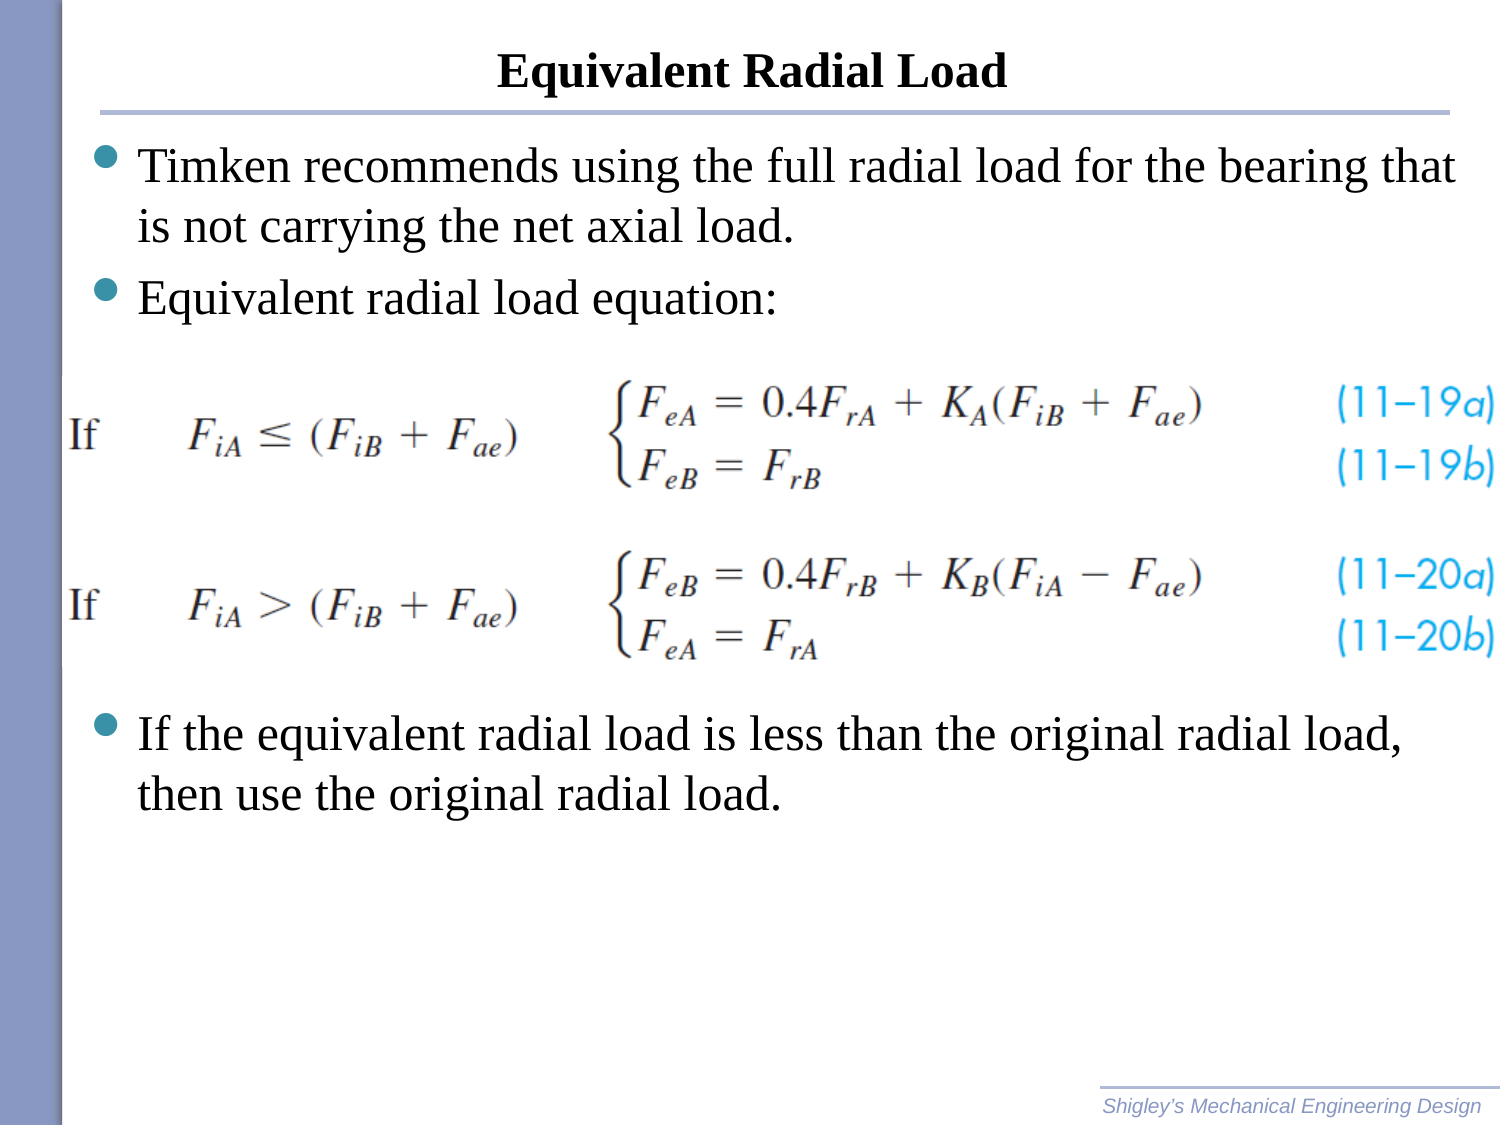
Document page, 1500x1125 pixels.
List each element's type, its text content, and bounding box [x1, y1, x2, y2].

footer Shigley’s Mechanical Engineering Design [1087, 1074, 1500, 1125]
title Equivalent Radial Load [137, 30, 1368, 106]
list Timken recommends using the full radial load for the bearing that is not carrying the net axial load. Equivalent radial load equation: If the equivalent radial load is less than the original radial load, then use the original radial load. [62, 673, 1500, 1063]
picture [62, 376, 1500, 667]
list Timken recommends using the full radial load for the bearing that is not carrying the net axial load. Equivalent radial load equation: If the equivalent radial load is less than the original radial load, then use the original radial load. [62, 125, 1500, 376]
